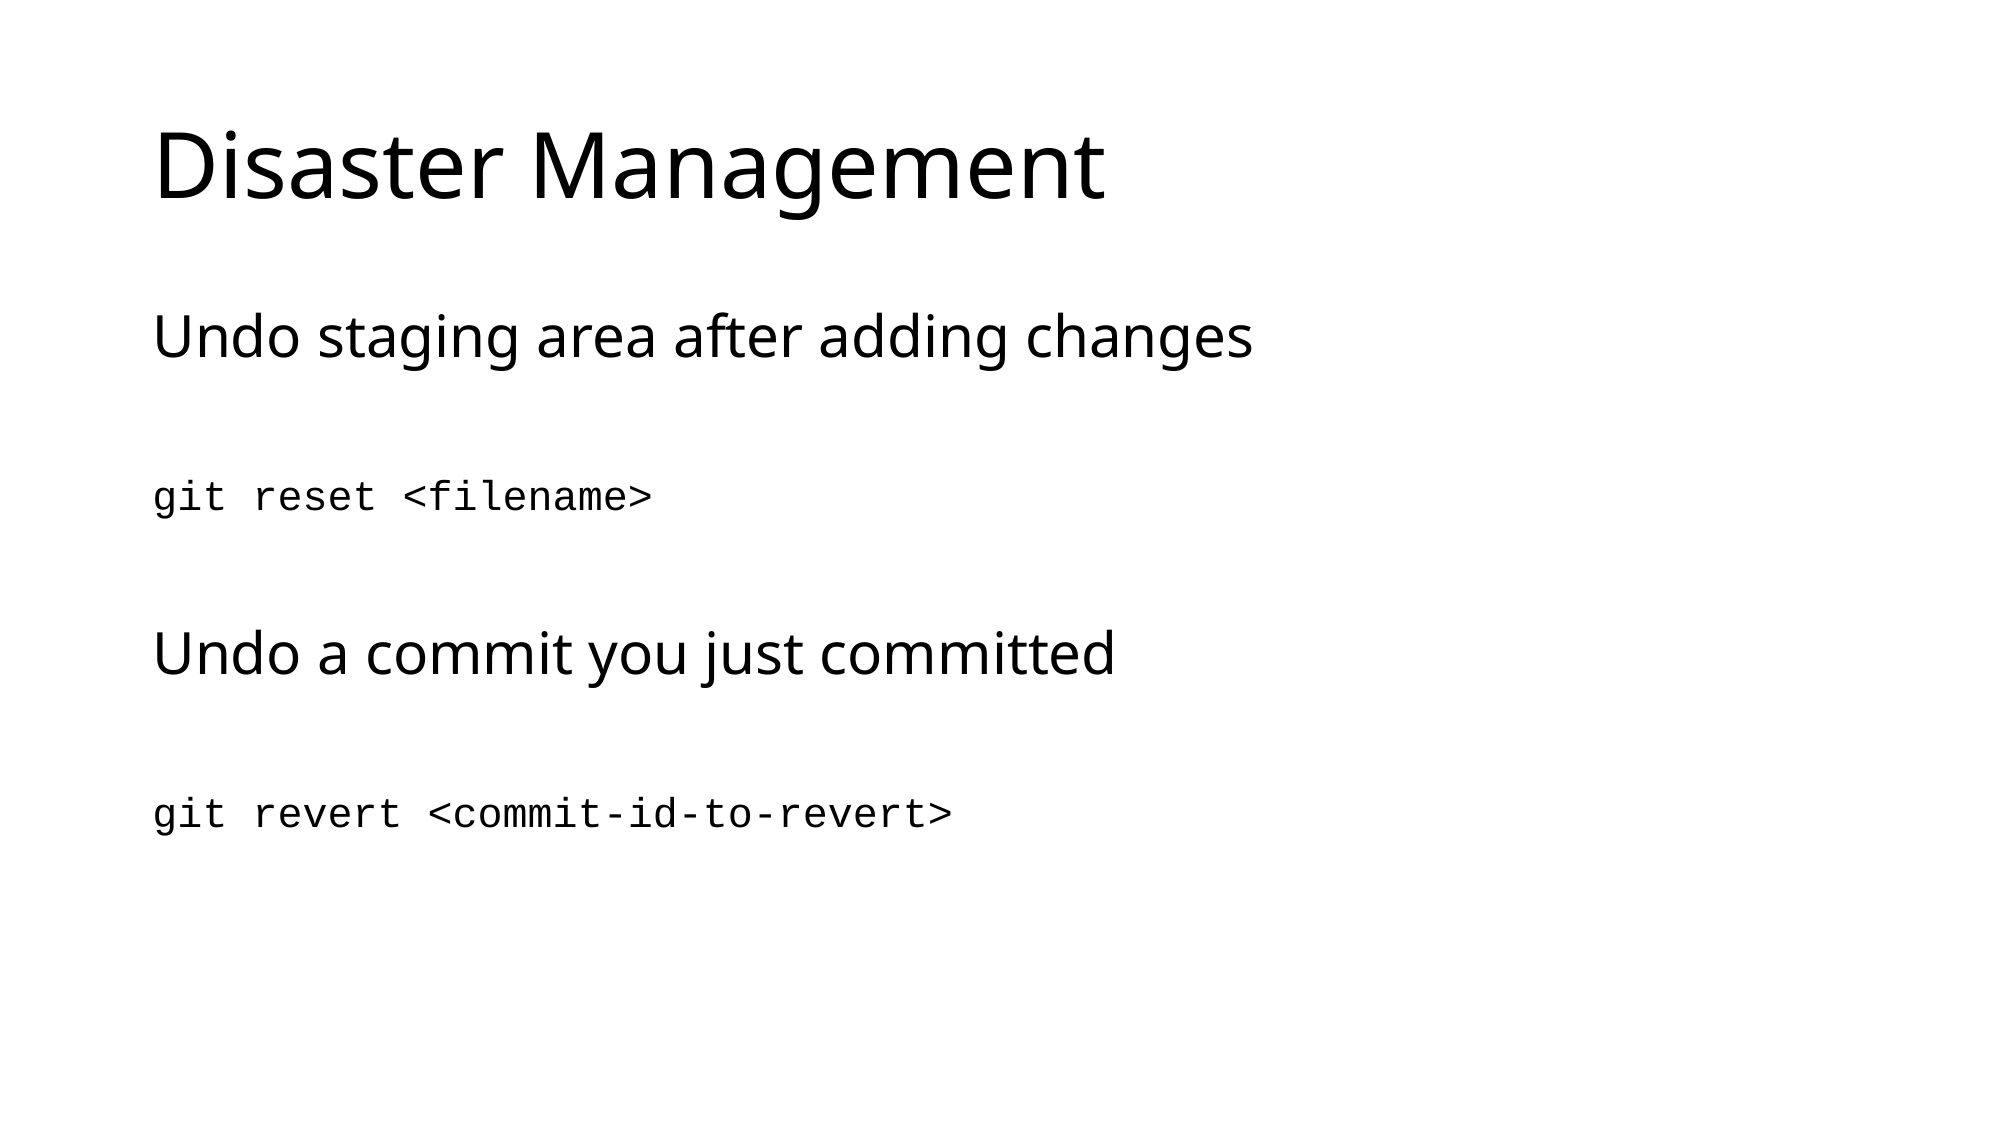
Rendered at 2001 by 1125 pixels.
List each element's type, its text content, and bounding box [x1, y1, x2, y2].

title Disaster Management [137, 59, 1863, 278]
list Undo staging area after adding changes git reset <filename> Undo a commit you just committed git revert <commit-id-to-revert> [137, 299, 1863, 1014]
